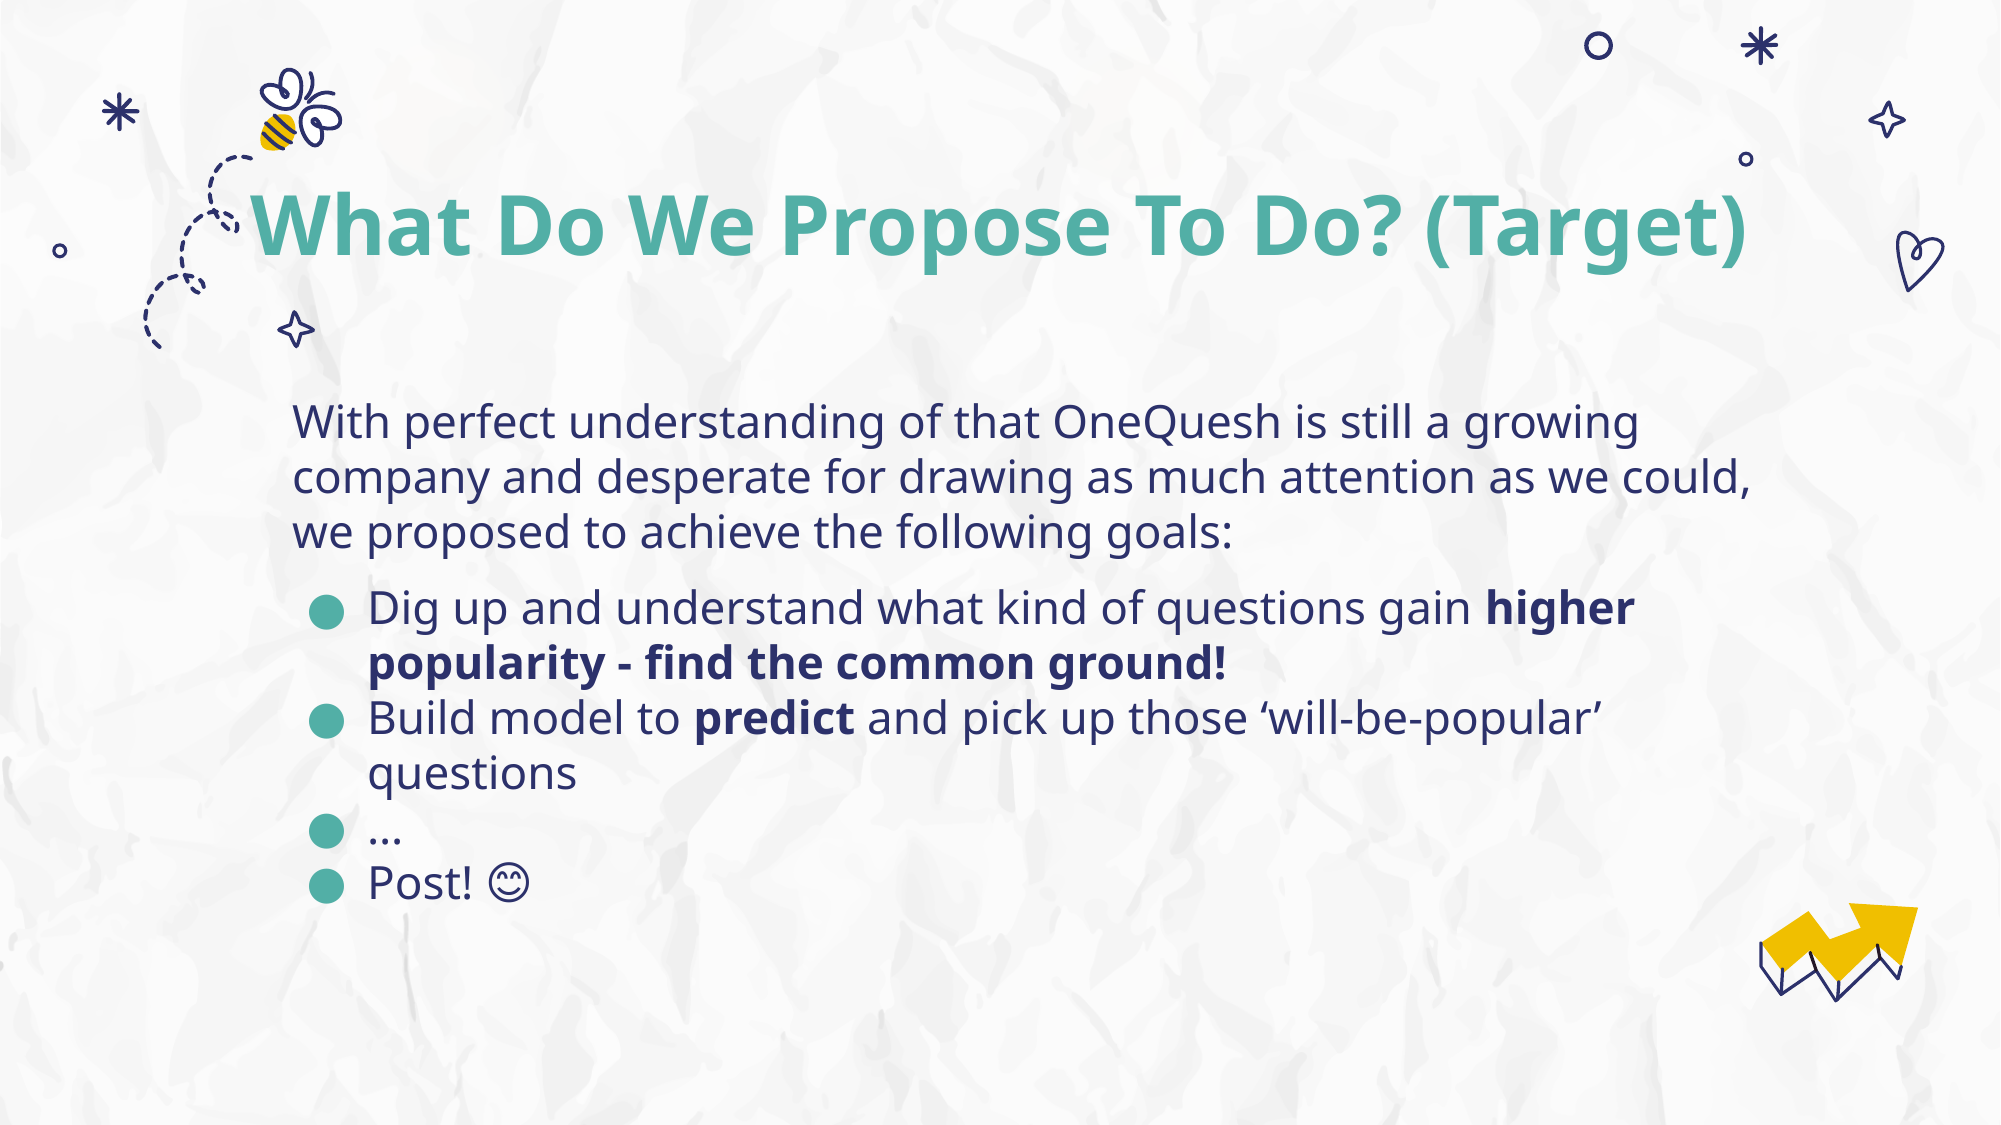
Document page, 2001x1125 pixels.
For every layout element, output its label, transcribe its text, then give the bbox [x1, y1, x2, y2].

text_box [1762, 880, 1908, 1013]
text_box [277, 310, 315, 349]
text_box With perfect understanding of that OneQuesh is still a growing company and desperate for drawing as much attention as we could, we proposed to achieve the following goals: Dig up and understand what kind of questions gain higher popularity - find the common ground! Build model to predict and pick up those ‘will-be-popular’ questions … Post! 😊 [277, 455, 1807, 847]
title What Do We Propose To Do? (Target) [154, 159, 1846, 285]
picture [0, 0, 2001, 1125]
